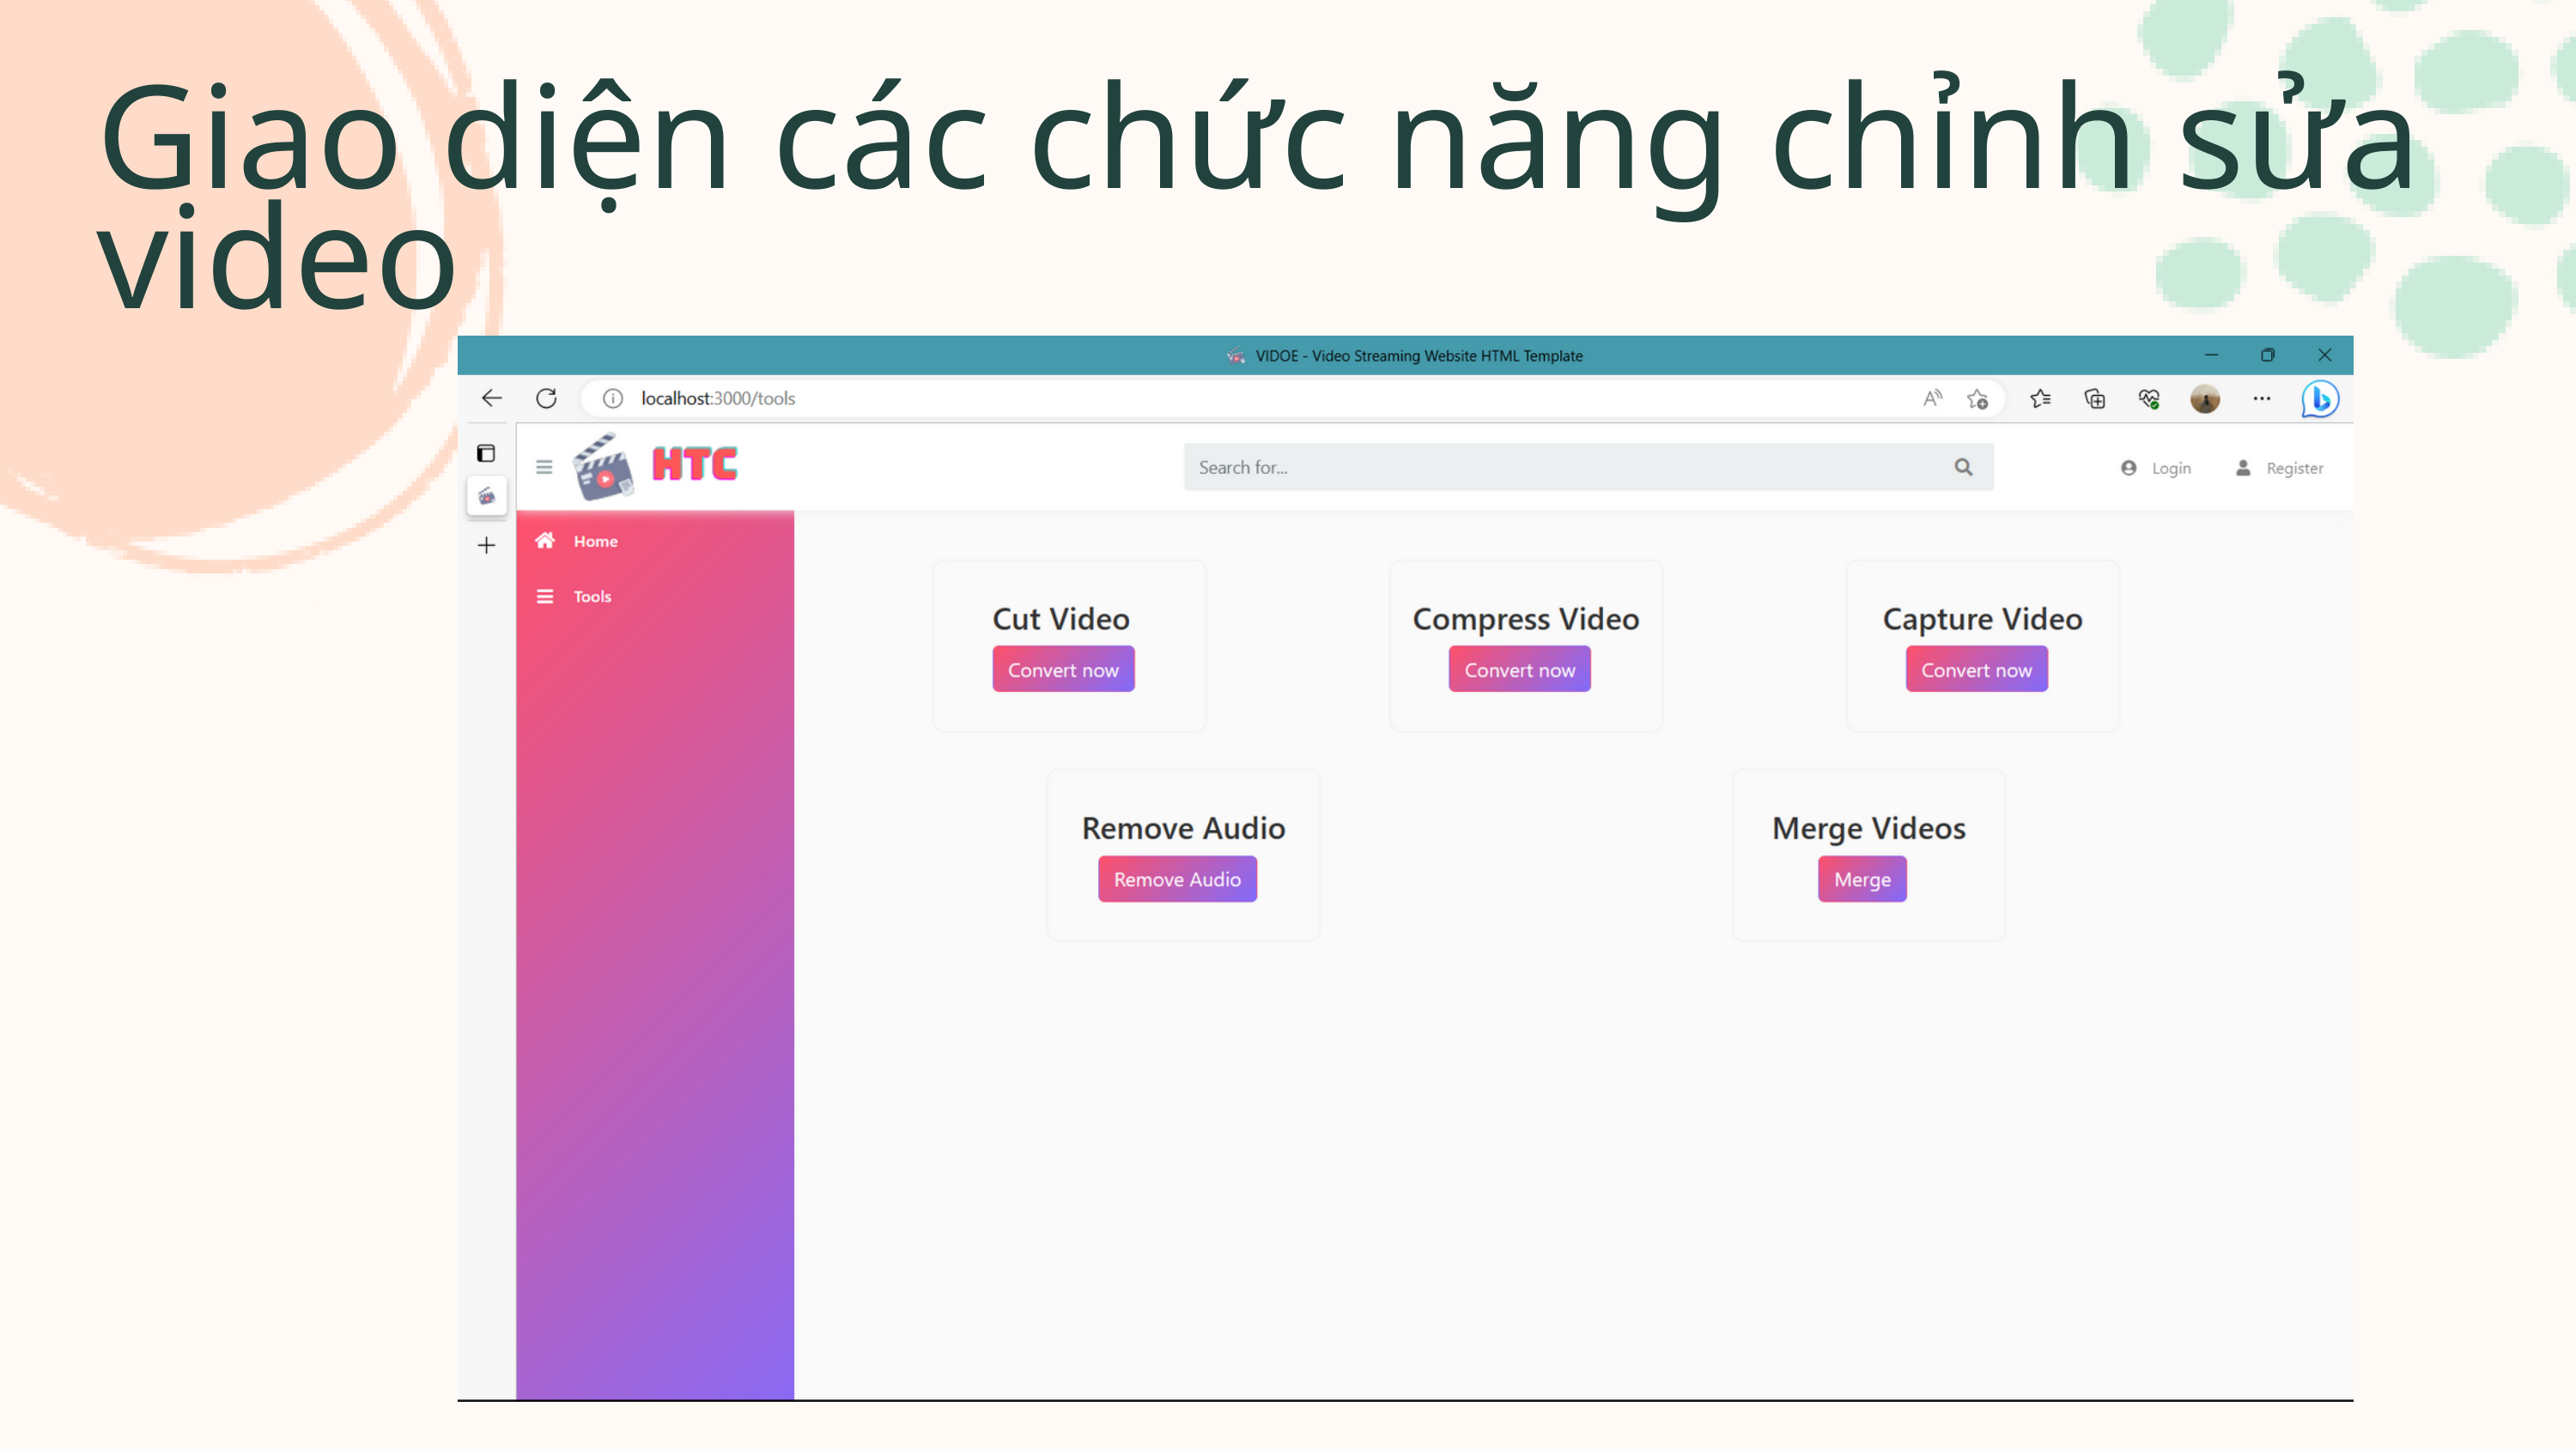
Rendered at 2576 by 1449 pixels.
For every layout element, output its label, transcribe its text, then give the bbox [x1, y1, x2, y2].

picture [0, 0, 2576, 1403]
text_box Giao diện các chức năng chỉnh sửa video [513, 96, 2068, 334]
